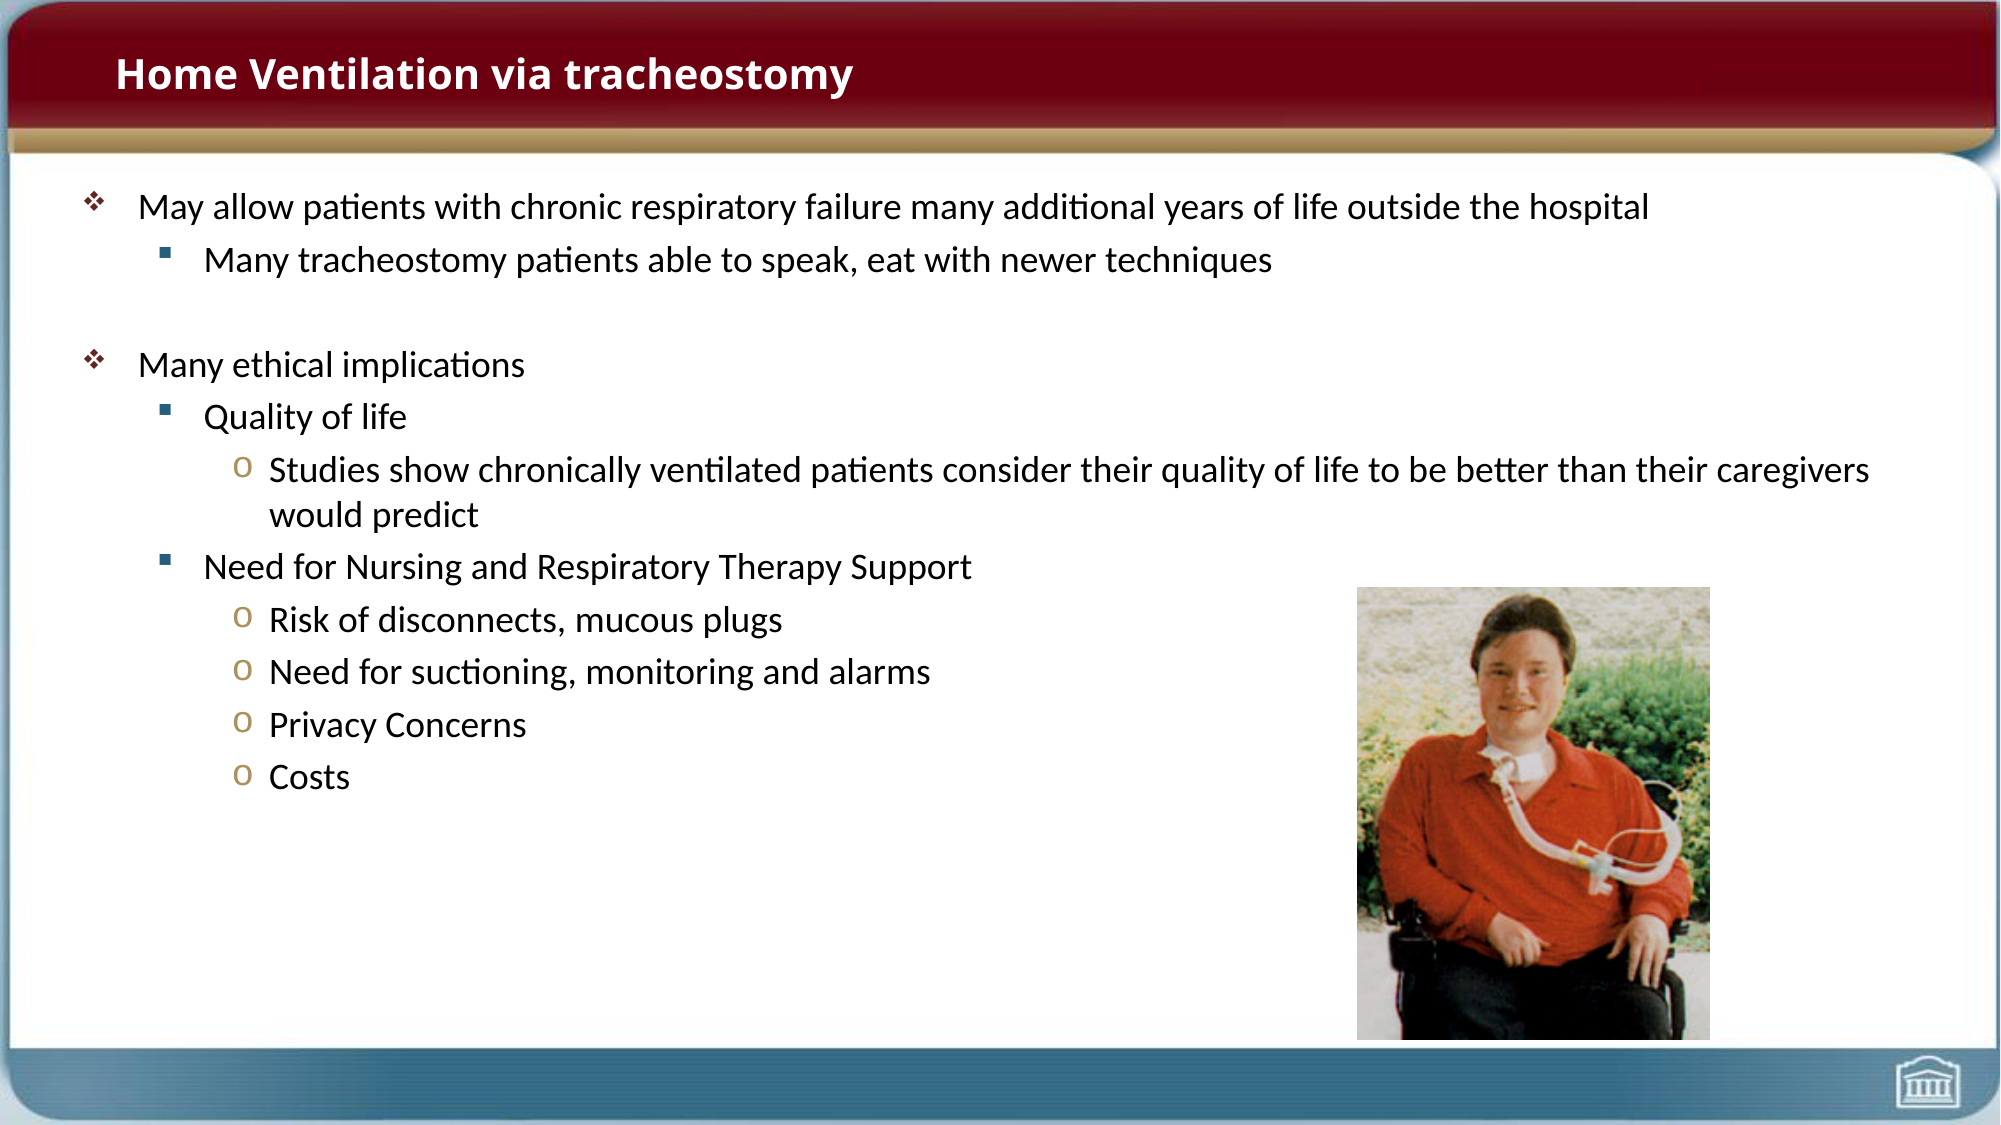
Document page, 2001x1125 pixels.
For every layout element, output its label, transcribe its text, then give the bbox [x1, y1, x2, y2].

list May allow patients with chronic respiratory failure many additional years of life outside the hospital Many tracheostomy patients able to speak, eat with newer techniques Many ethical implications Quality of life Studies show chronically ventilated patients consider their quality of life to be better than their caregivers would predict Need for Nursing and Respiratory Therapy Support Risk of disconnects, mucous plugs Need for suctioning, monitoring and alarms Privacy Concerns Costs [66, 174, 1934, 1038]
picture [0, 0, 2001, 1125]
title Home Ventilation via tracheostomy [99, 32, 1934, 113]
